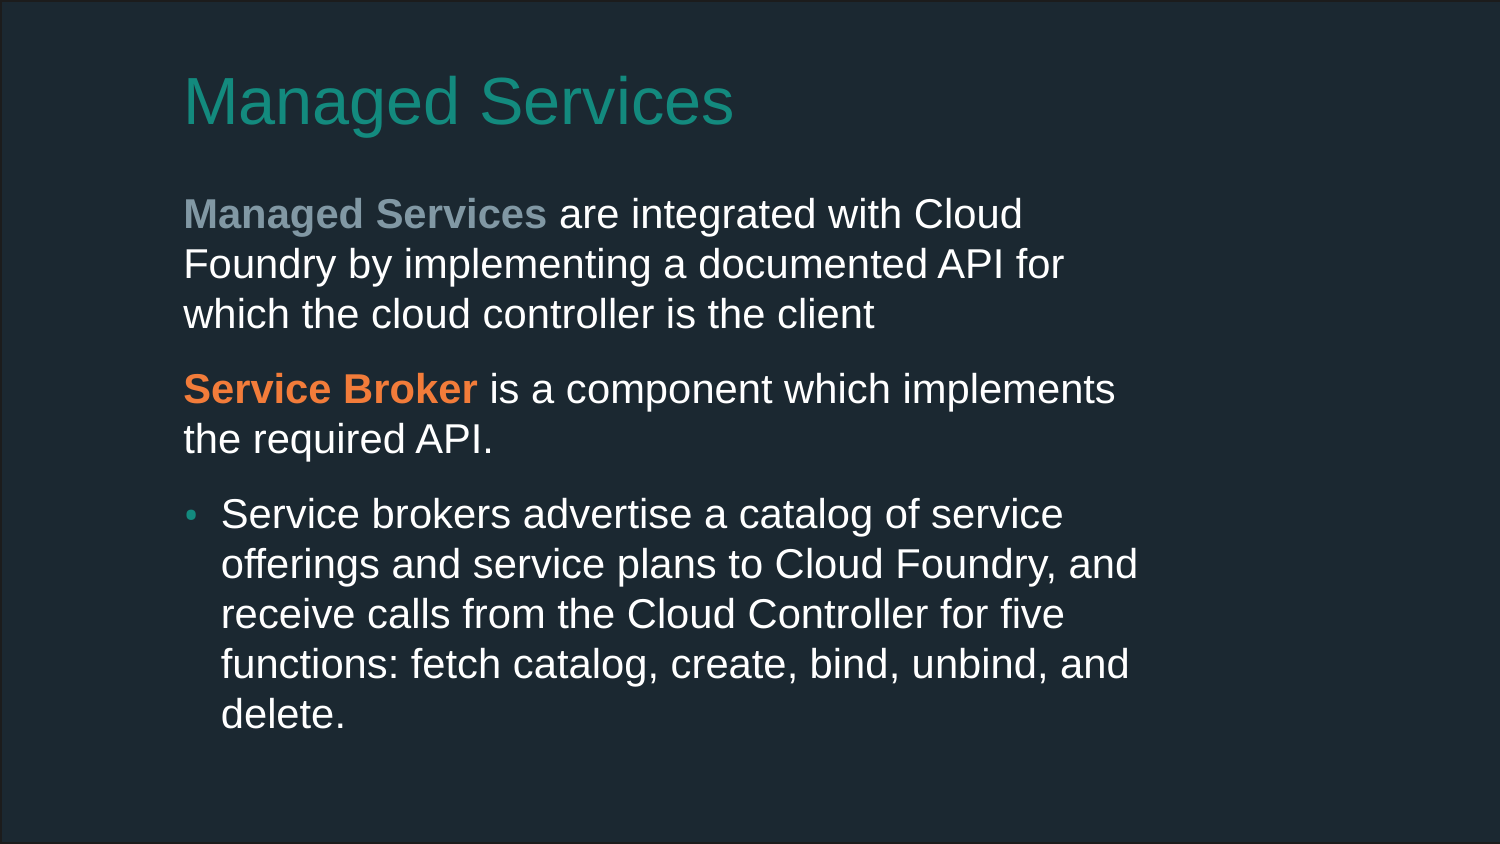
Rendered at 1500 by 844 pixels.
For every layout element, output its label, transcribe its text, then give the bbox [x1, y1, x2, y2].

list Managed Services are integrated with Cloud Foundry by implementing a documented API for which the cloud controller is the client Service Broker is a component which implements the required API. Service brokers advertise a catalog of service offerings and service plans to Cloud Foundry, and receive calls from the Cloud Controller for five functions: fetch catalog, create, bind, unbind, and delete. [183, 186, 1140, 768]
title Managed Services [183, 66, 1324, 163]
